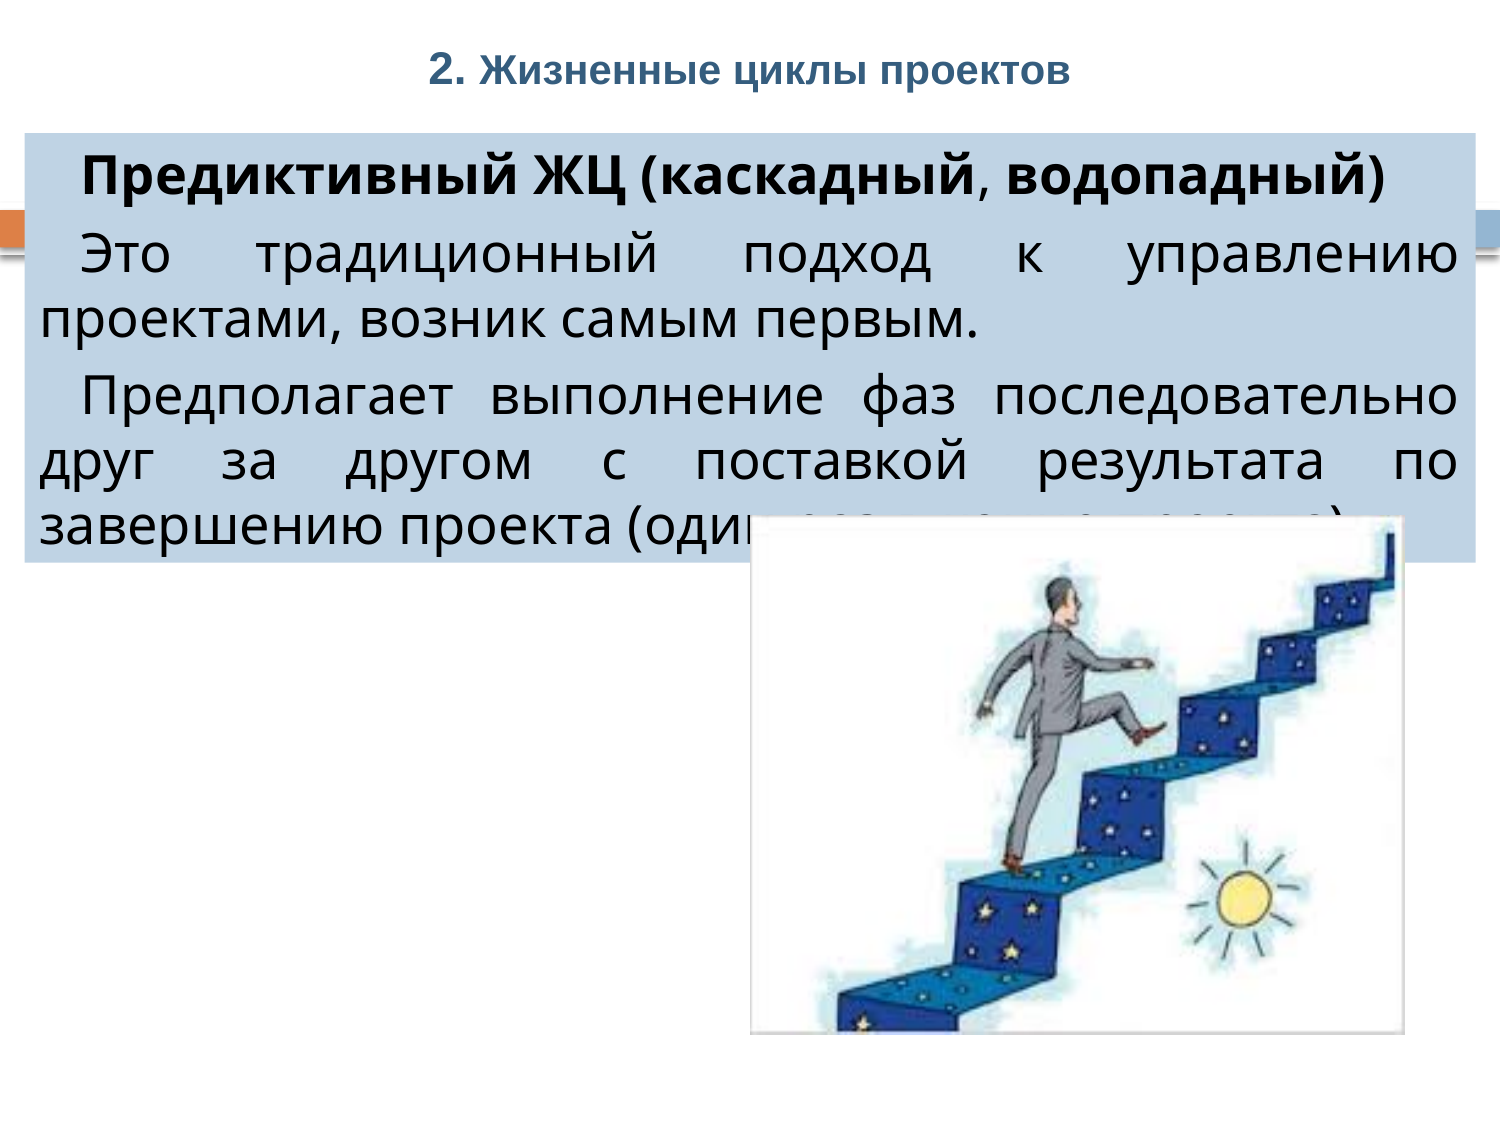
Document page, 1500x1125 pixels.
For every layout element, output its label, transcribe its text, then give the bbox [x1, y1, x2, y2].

text_box Предиктивный ЖЦ (каскадный, водопадный) Это традиционный подход к управлению проектами, возник самым первым. Предполагает выполнение фаз последовательно друг за другом с поставкой результата по завершению проекта (один раз в конце проекта). [24, 133, 1476, 563]
picture [749, 514, 1406, 1036]
text_box 2. Жизненные циклы проектов [413, 30, 1087, 101]
